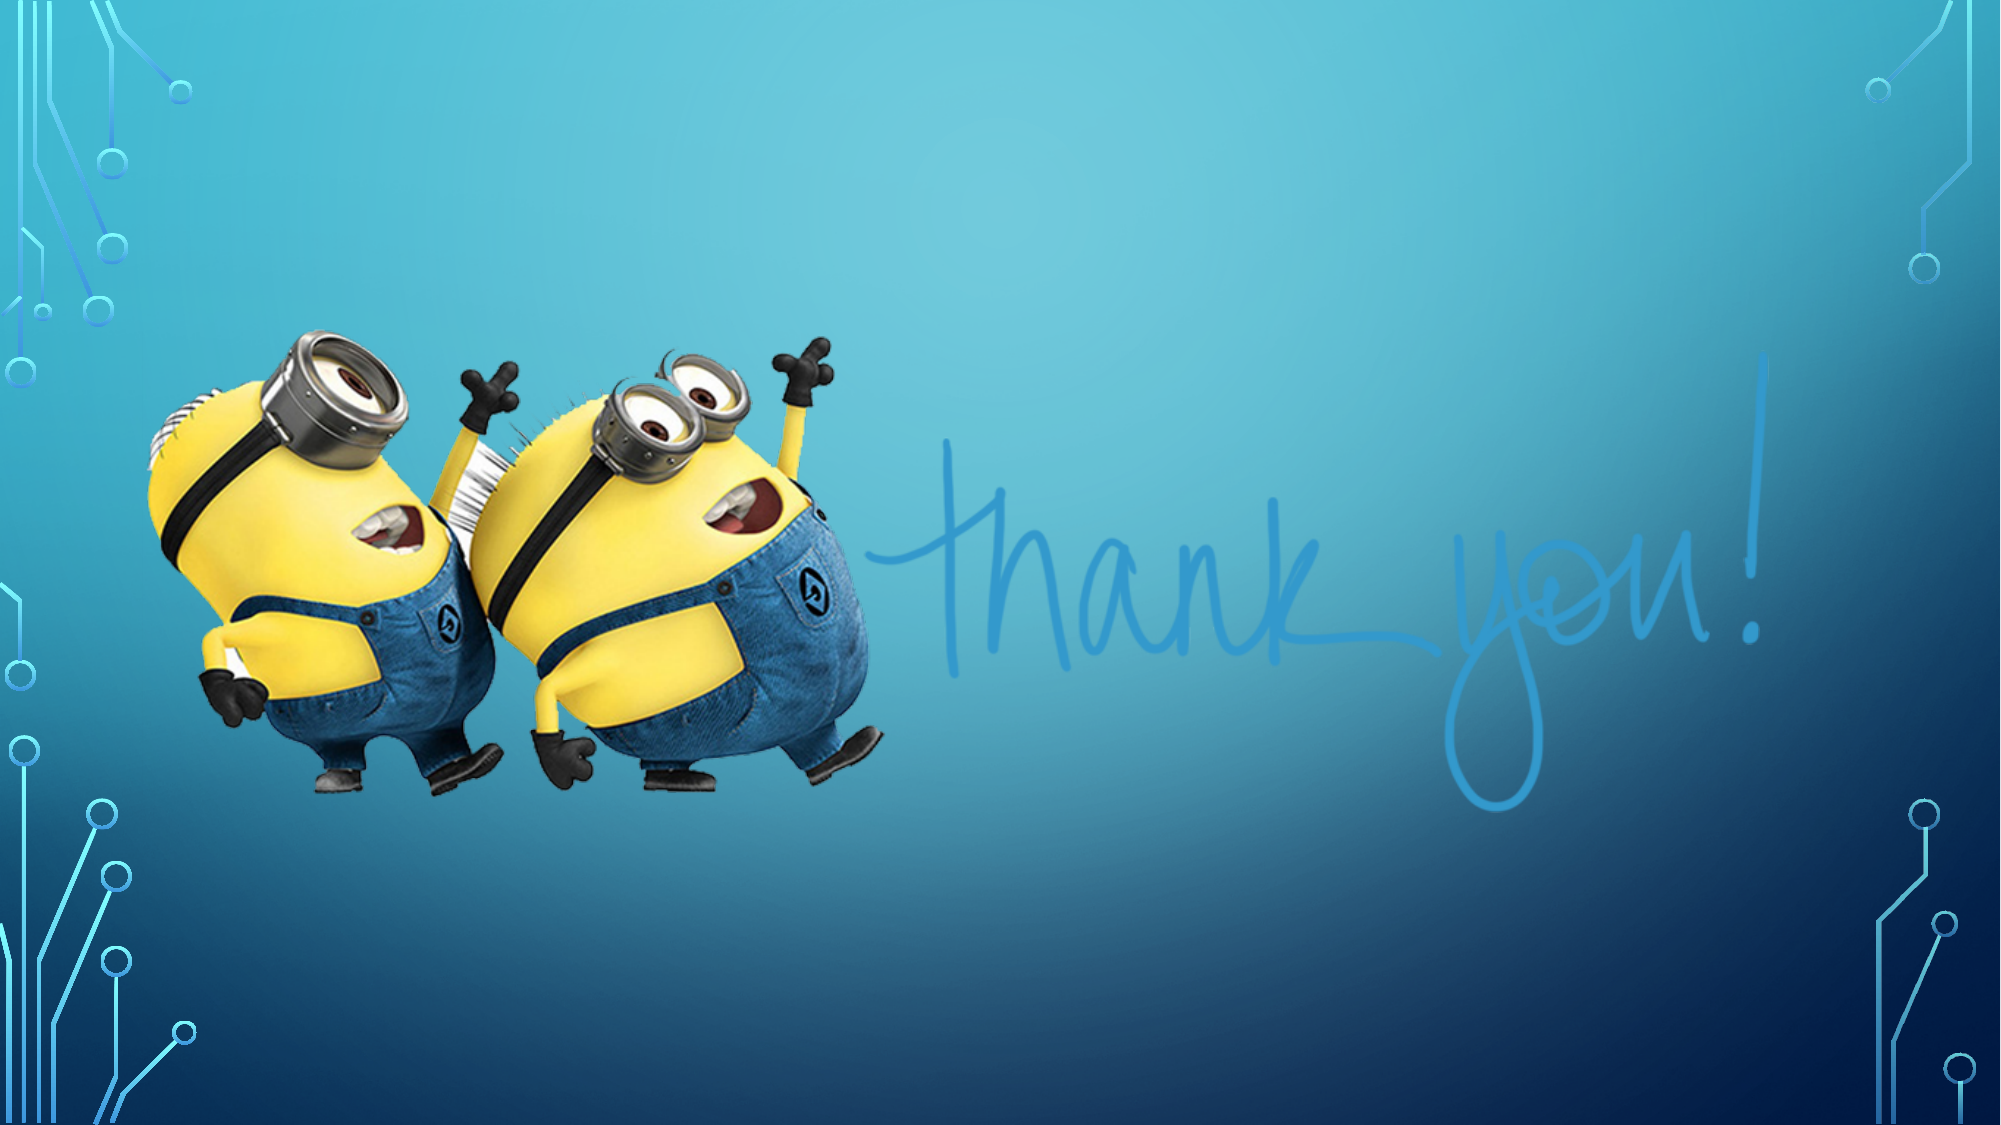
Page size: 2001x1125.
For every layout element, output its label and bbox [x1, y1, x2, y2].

list [113, 120, 1848, 1005]
